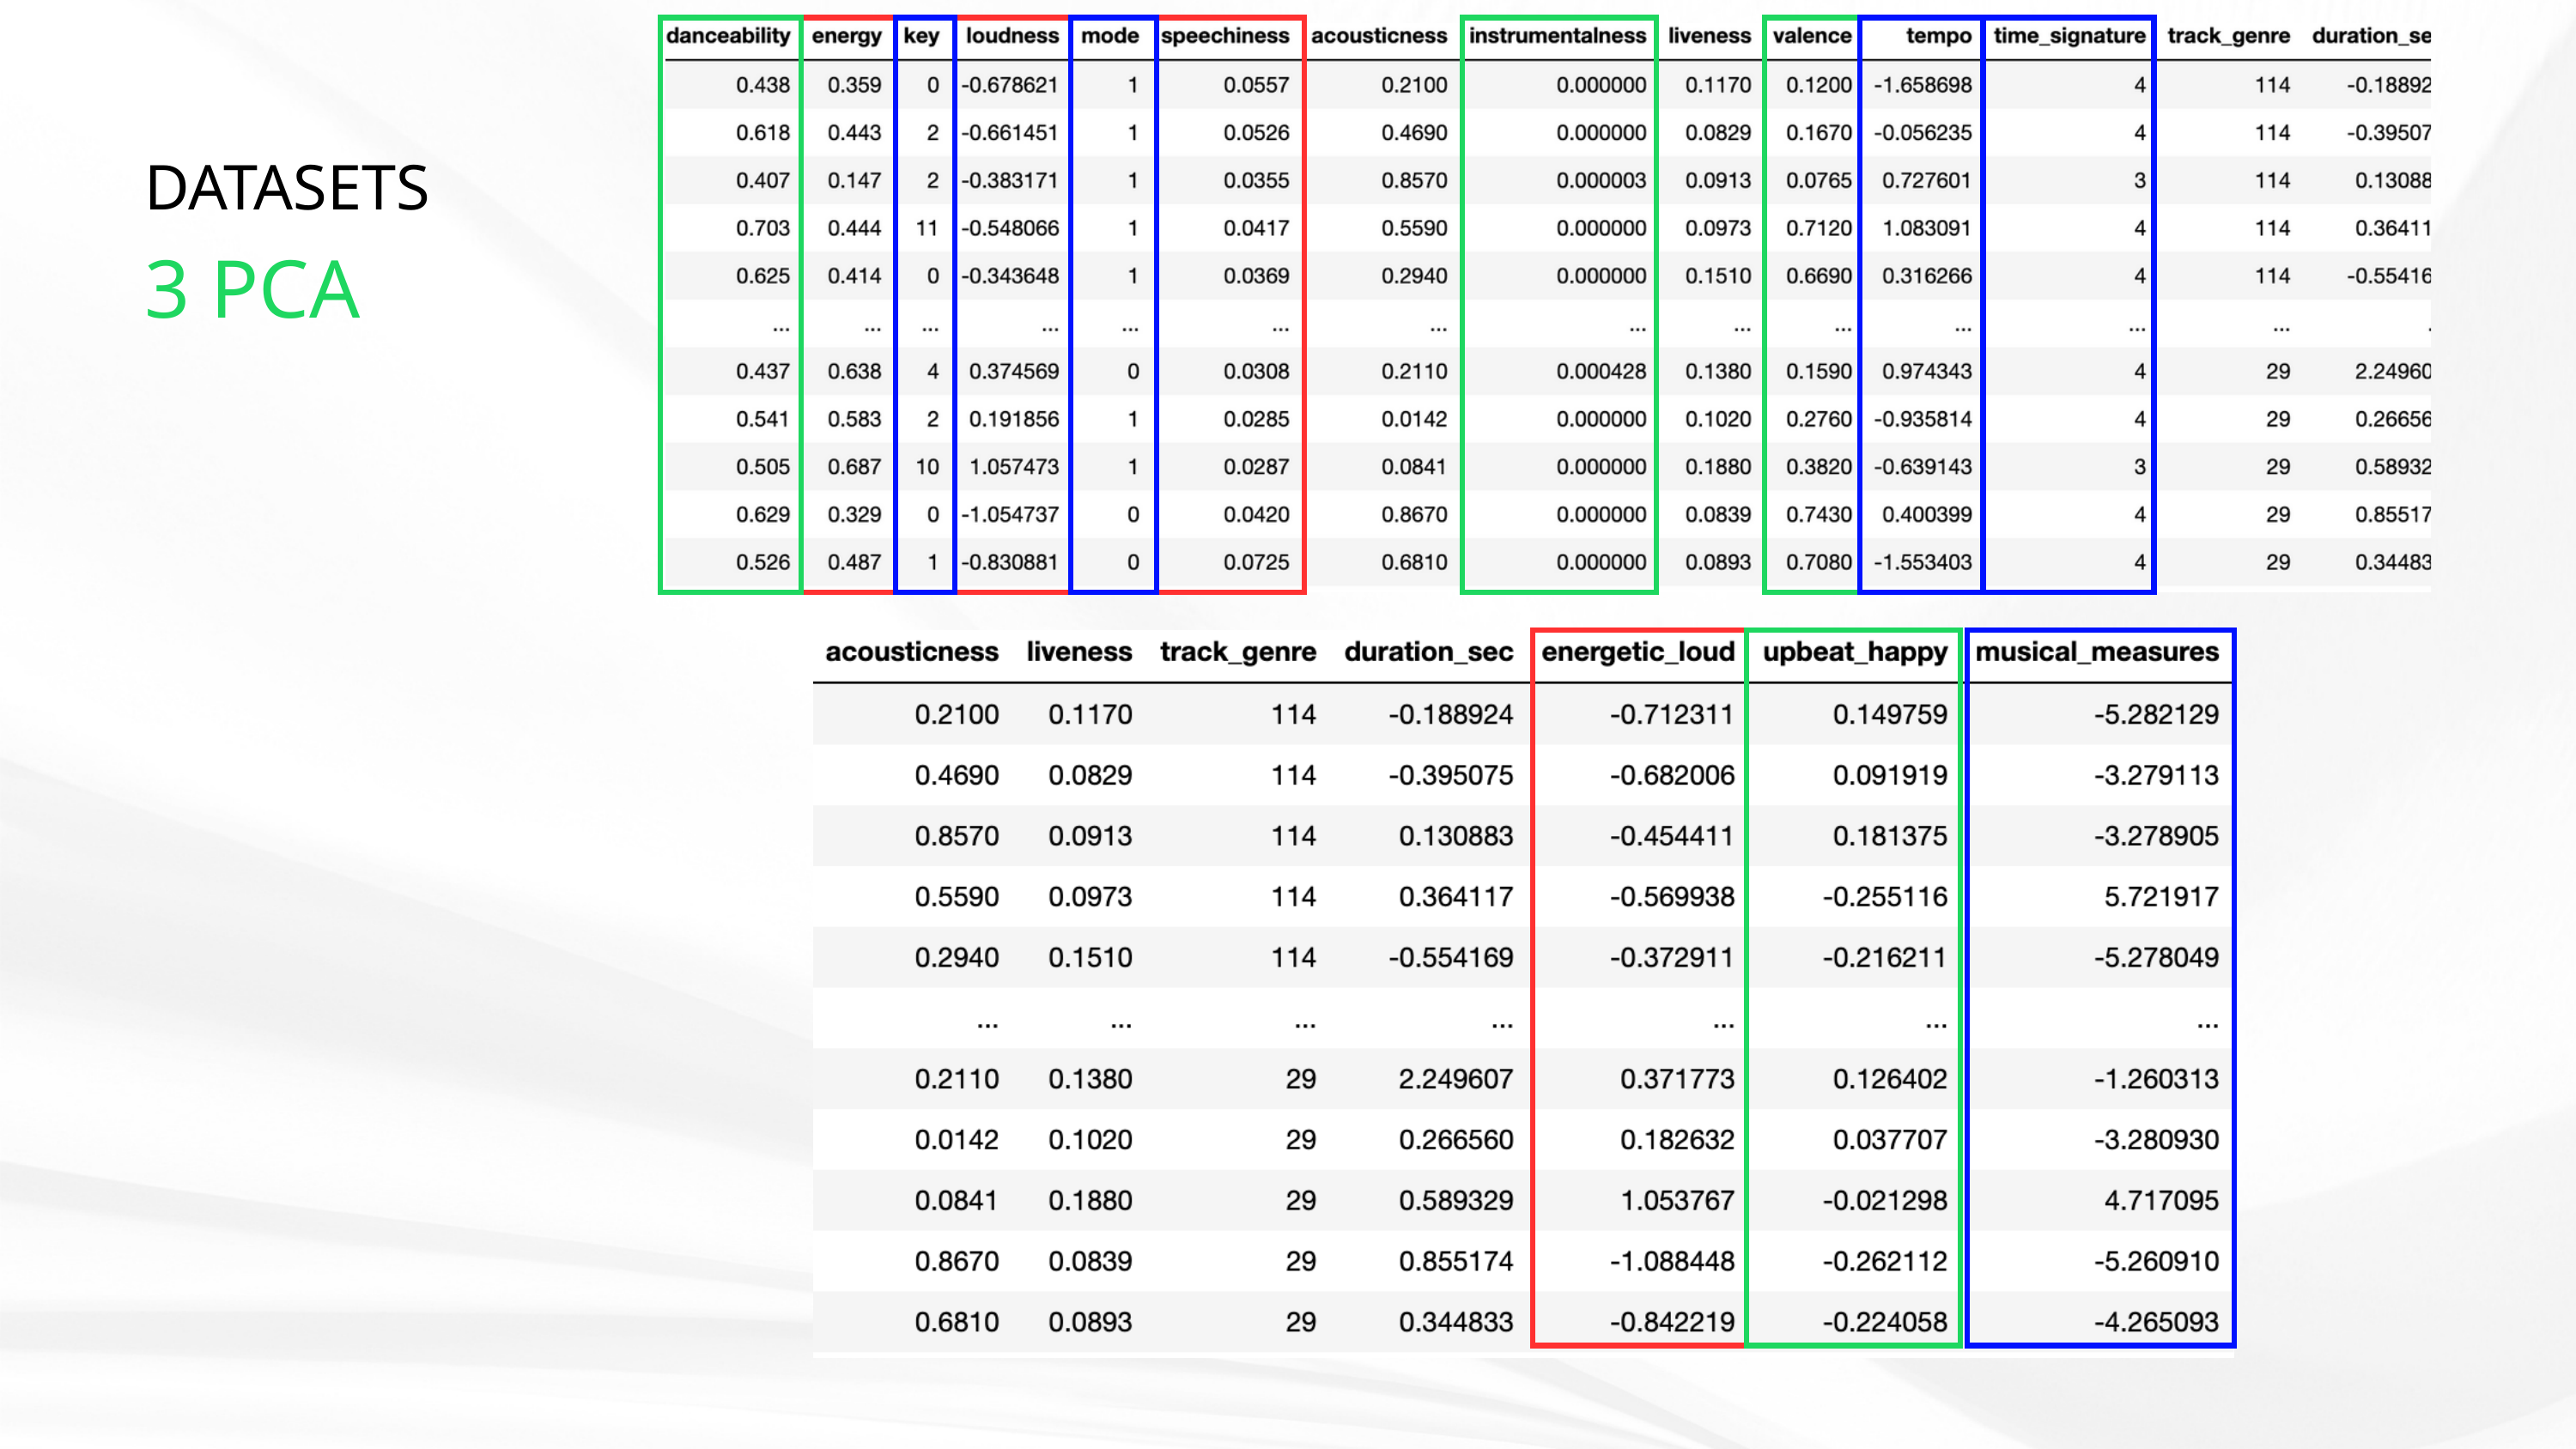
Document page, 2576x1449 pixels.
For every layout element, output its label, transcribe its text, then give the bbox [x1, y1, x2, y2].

text_box [1308, 23, 1457, 222]
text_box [1983, 17, 2154, 593]
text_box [660, 17, 802, 593]
text_box 3 PCA [144, 222, 655, 335]
text_box 3 PCA [1309, 222, 1457, 335]
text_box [1746, 630, 1961, 1346]
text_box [957, 17, 1068, 593]
text_box [1308, 335, 1457, 592]
text_box [1661, 23, 1759, 592]
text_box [1764, 17, 1857, 593]
text_box [2157, 23, 2432, 592]
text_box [1966, 630, 2235, 1346]
text_box [813, 630, 2235, 1358]
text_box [895, 17, 956, 593]
text_box DATASETS [144, 135, 655, 222]
text_box [0, 0, 2576, 1449]
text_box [803, 17, 893, 593]
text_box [1461, 17, 1657, 593]
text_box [1071, 17, 1157, 593]
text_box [1859, 17, 1981, 593]
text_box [1158, 17, 1305, 593]
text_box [1532, 630, 1744, 1346]
